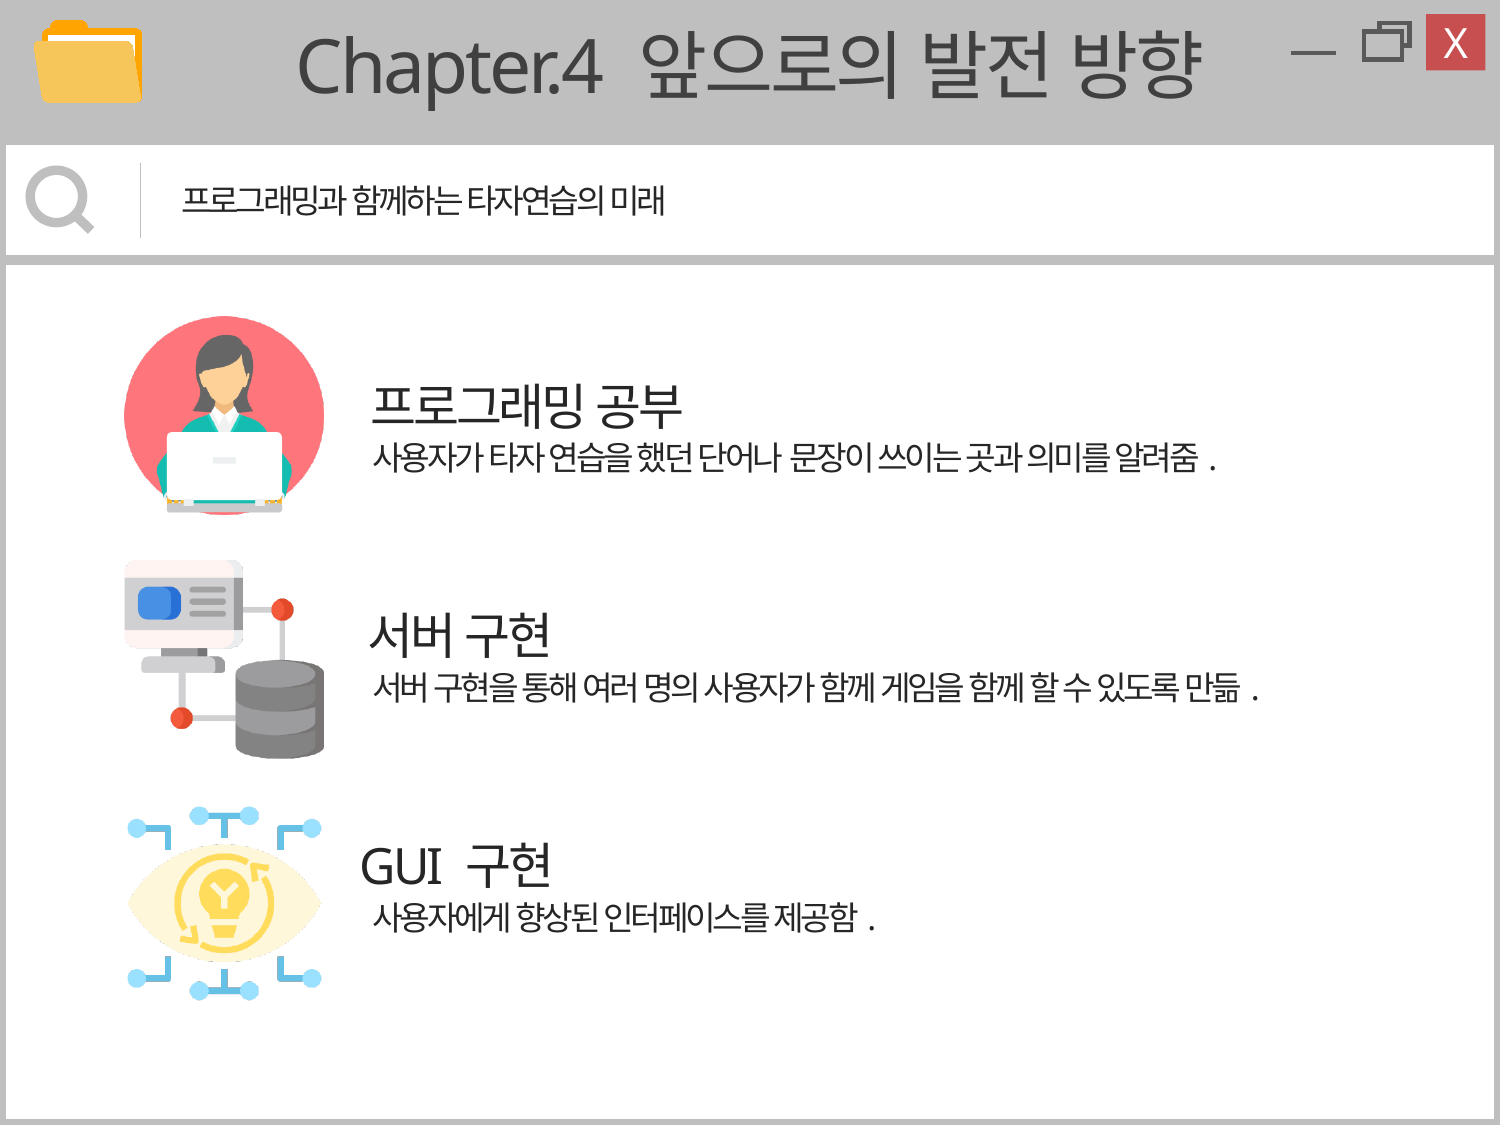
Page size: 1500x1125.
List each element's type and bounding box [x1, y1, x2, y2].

text_box [0, 140, 1500, 261]
text_box [324, 597, 1334, 725]
picture [124, 803, 324, 1003]
text_box [0, 261, 1500, 1125]
text_box [0, 0, 1500, 140]
text_box [187, 367, 1334, 526]
picture [124, 315, 324, 515]
text_box [324, 827, 1334, 955]
text_box [1290, 14, 1486, 71]
text_box [33, 20, 142, 103]
picture [124, 560, 324, 760]
